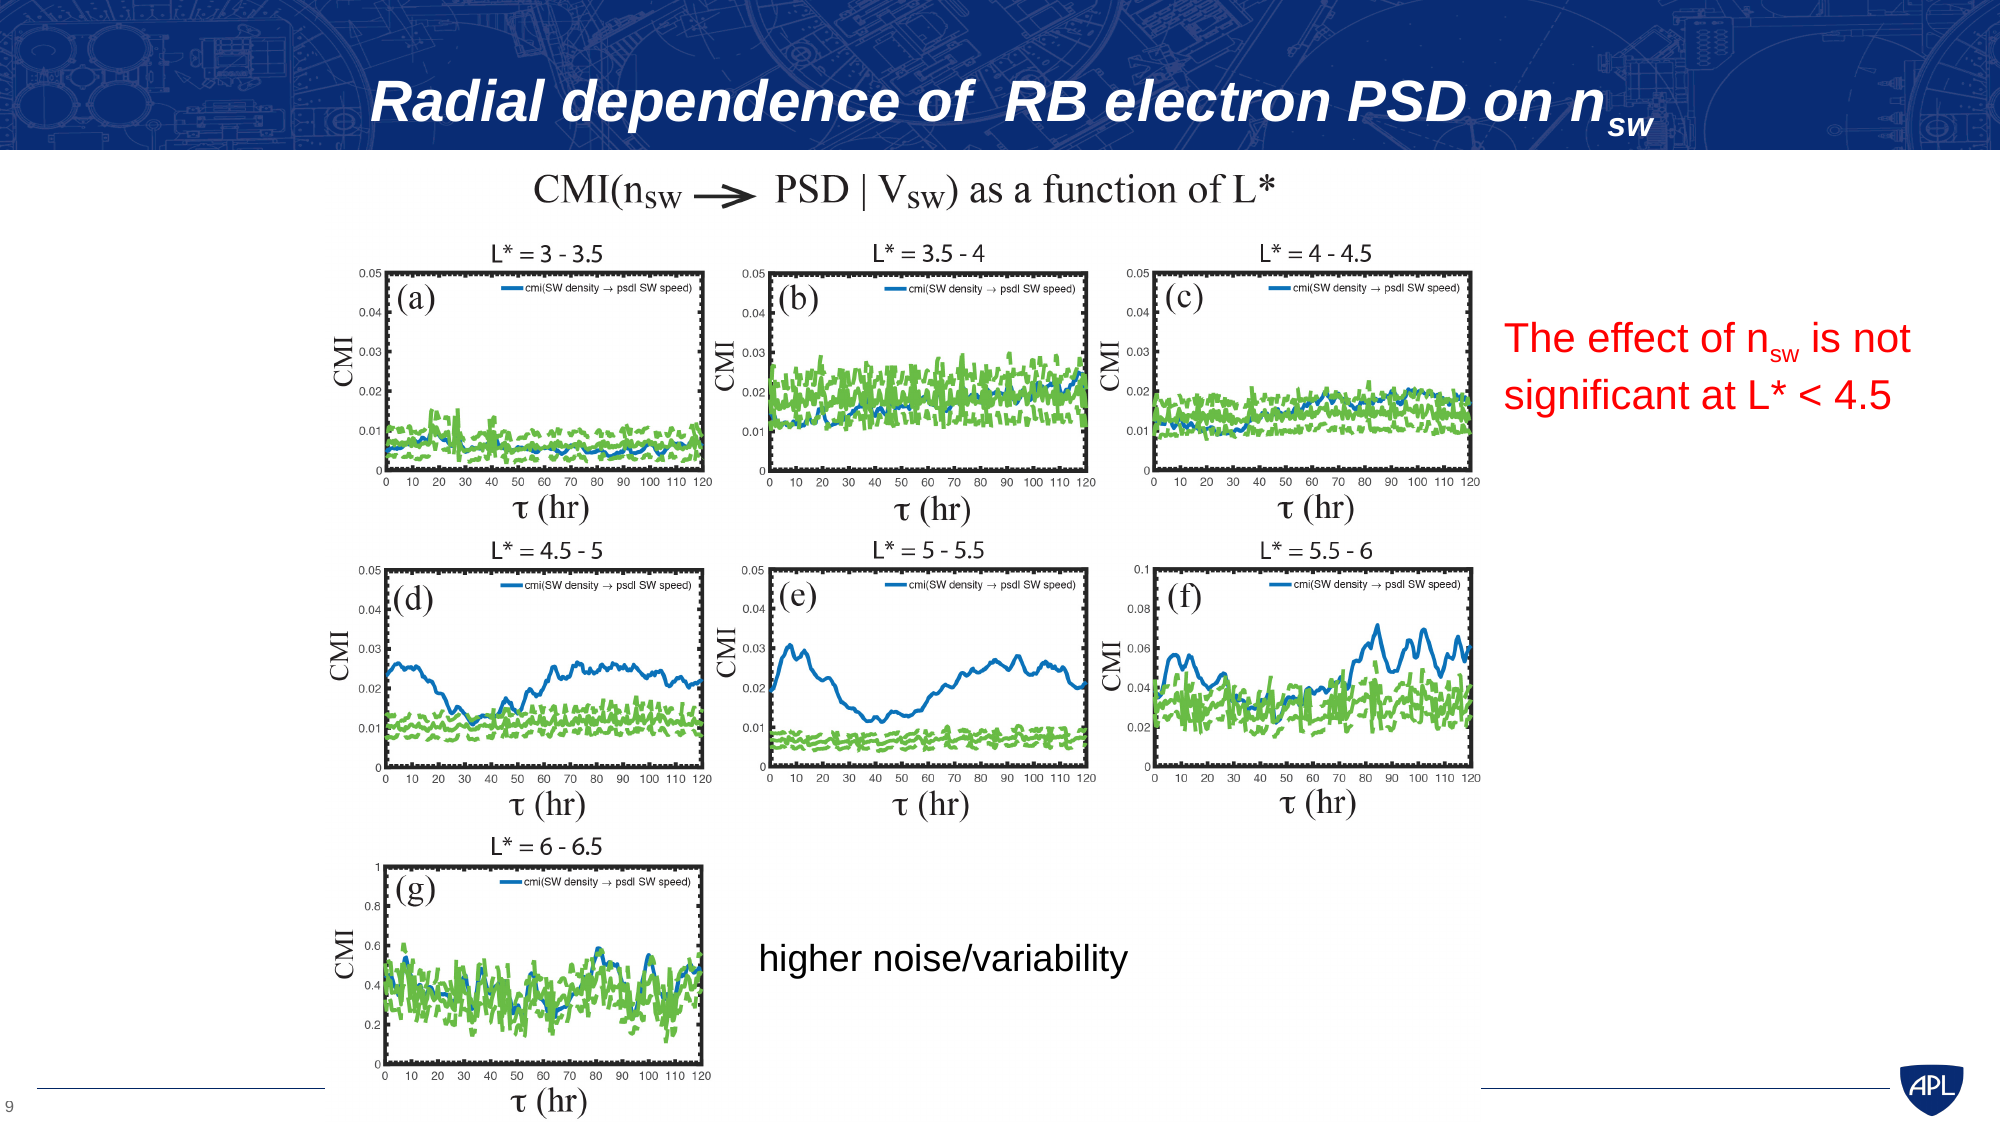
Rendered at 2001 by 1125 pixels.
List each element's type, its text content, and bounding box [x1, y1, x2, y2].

title Radial dependence of RB electron PSD on nsw [52, 11, 1971, 144]
picture [1892, 1059, 1972, 1121]
picture [325, 167, 1481, 1122]
picture [0, 0, 2000, 150]
text_box The effect of nsw is not significant at L* < 4.5 [1489, 303, 2000, 426]
